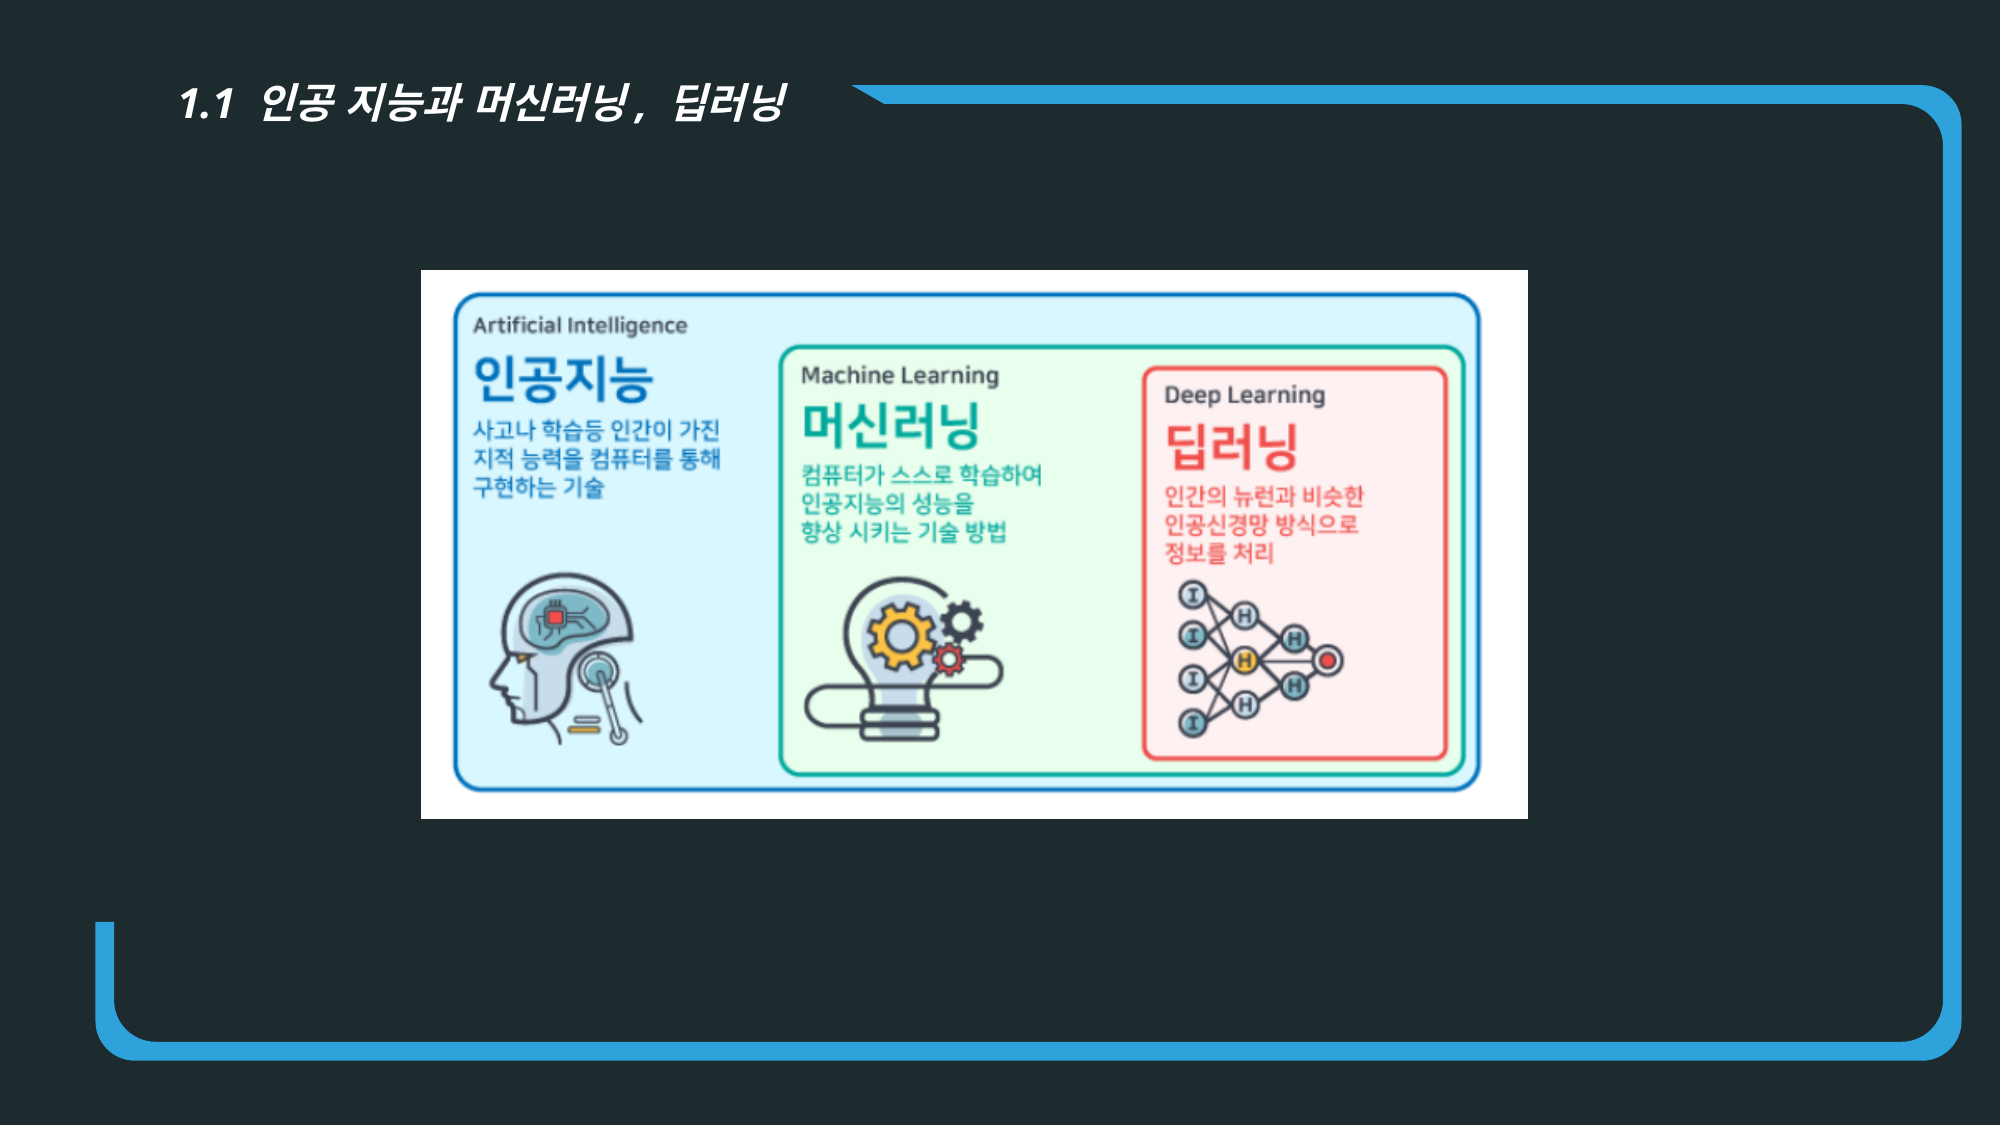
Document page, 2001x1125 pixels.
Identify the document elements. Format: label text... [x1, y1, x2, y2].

text_box [94, 84, 1963, 1062]
picture [420, 270, 1528, 819]
text_box 1.1 인공 지능과 머신러닝, 딥러닝 [0, 44, 975, 135]
